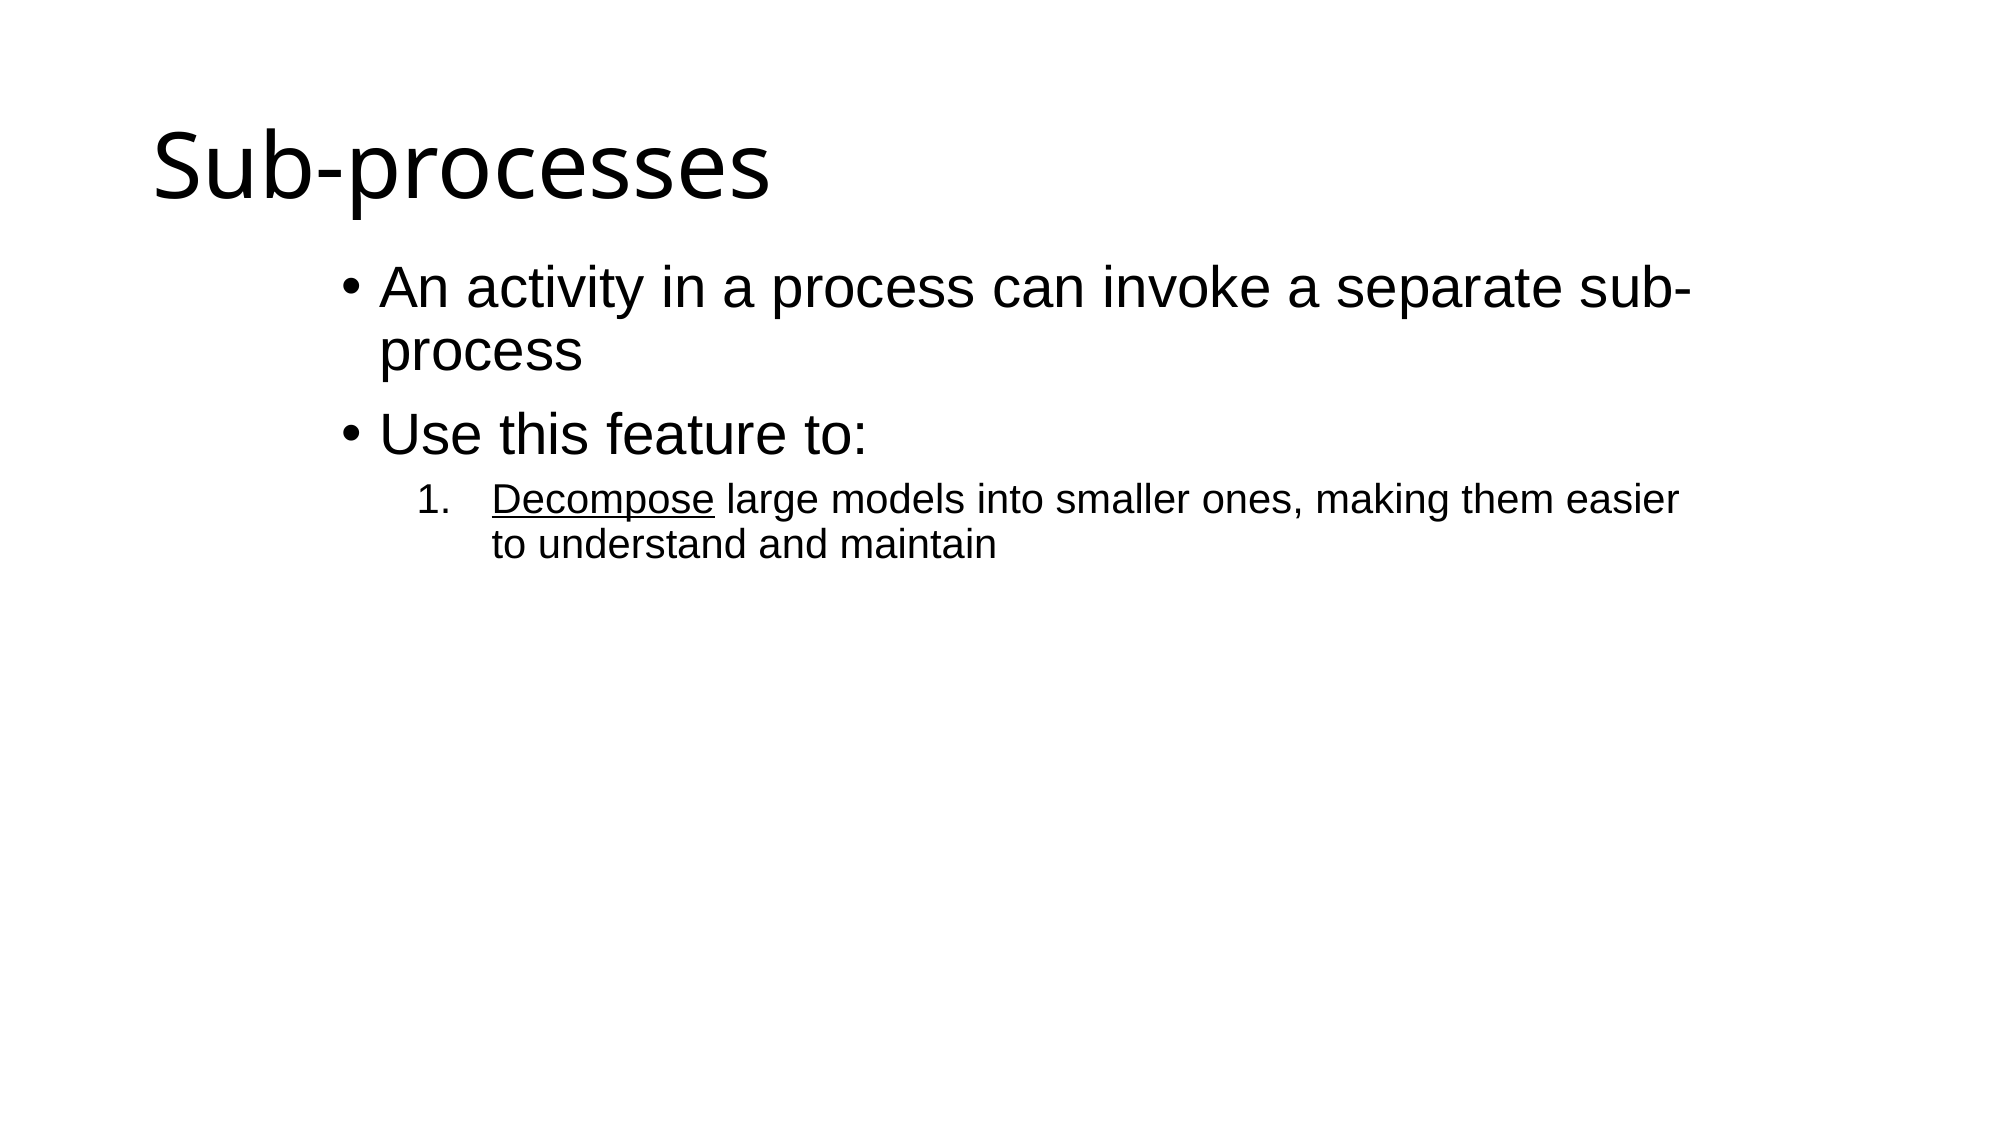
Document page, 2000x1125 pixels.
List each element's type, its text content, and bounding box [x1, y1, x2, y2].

list An activity in a process can invoke a separate sub-process Use this feature to: Decompose large models into smaller ones, making them easier to understand and maintain [326, 249, 1713, 988]
title Sub-processes [137, 59, 1862, 278]
